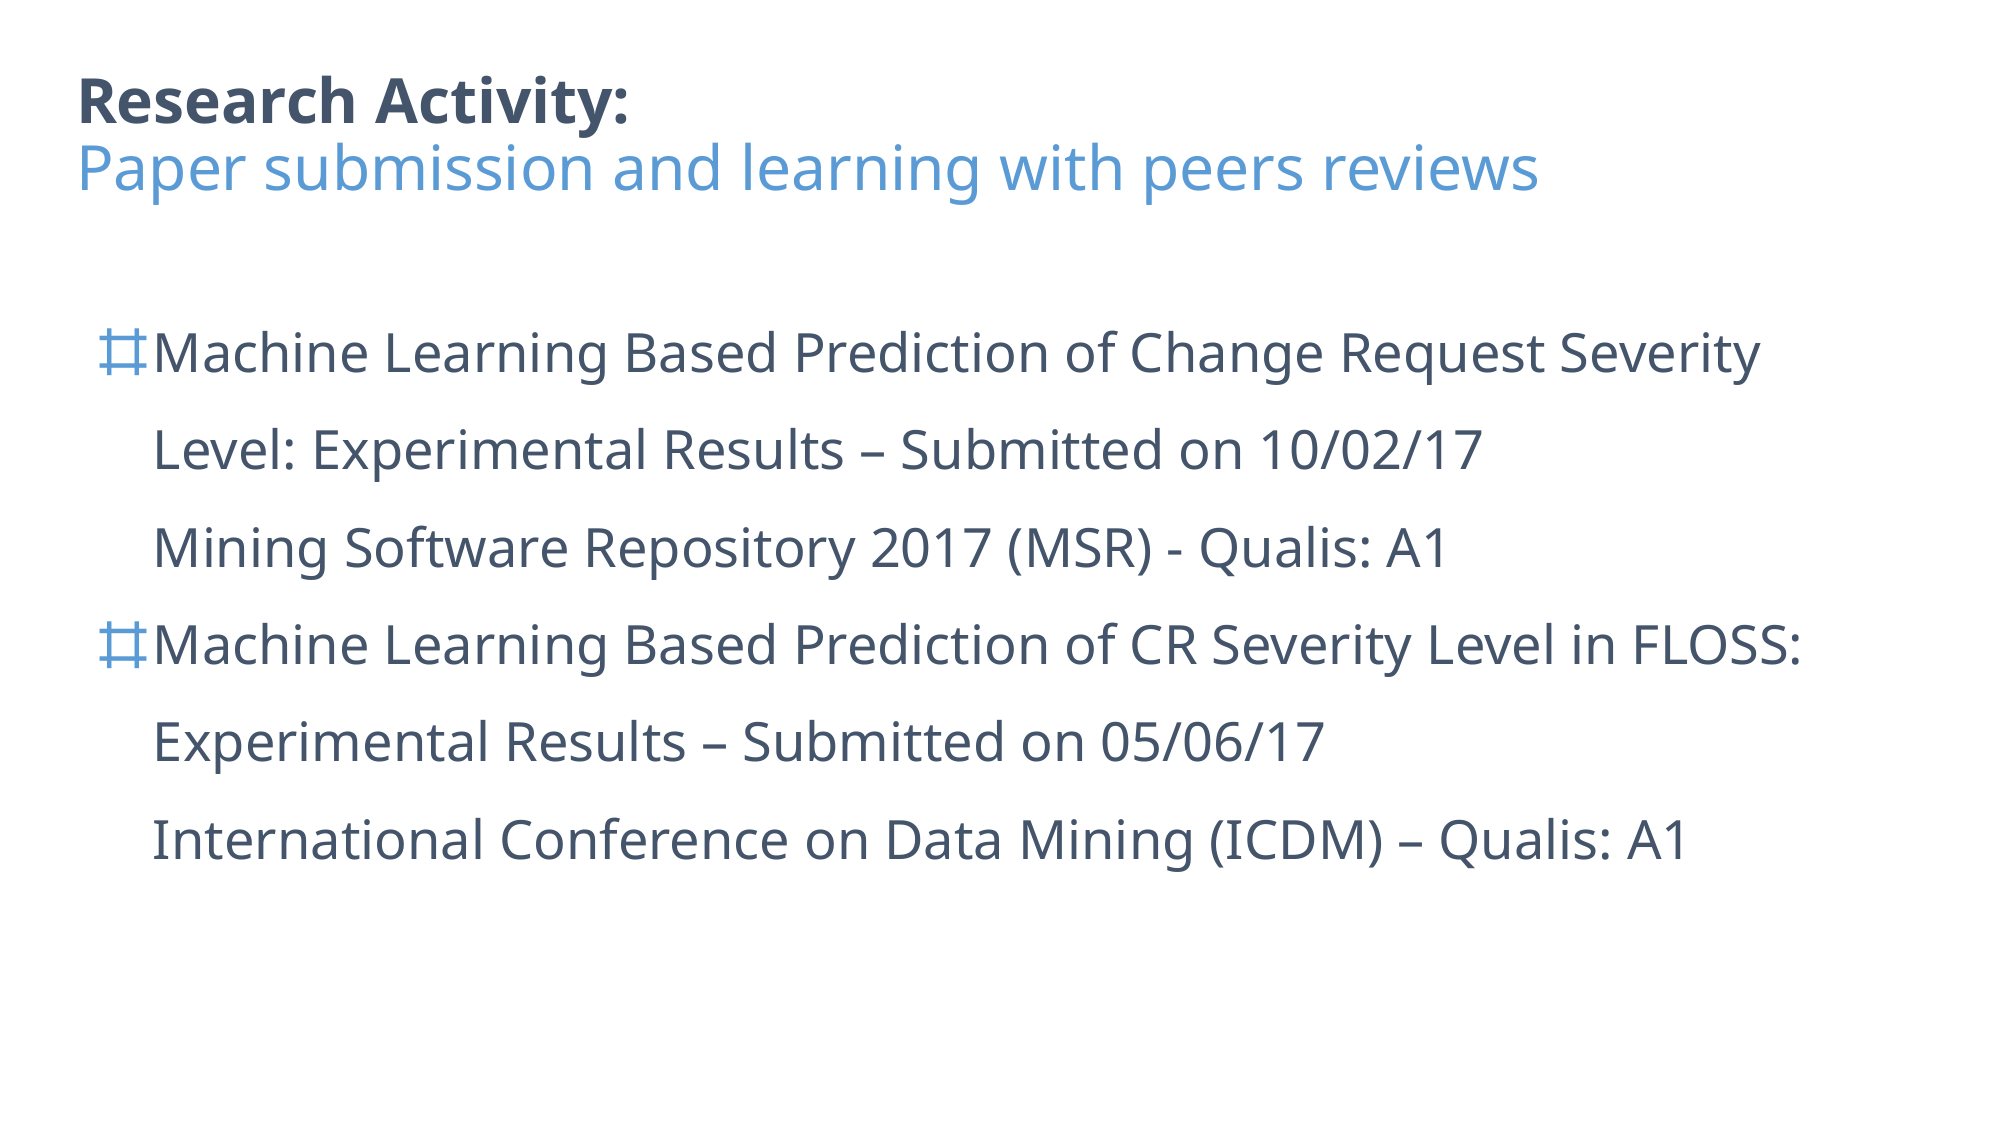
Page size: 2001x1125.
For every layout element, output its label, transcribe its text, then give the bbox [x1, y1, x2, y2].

text_box Machine Learning Based Prediction of Change Request Severity Level: Experimental Results – Submitted on 10/02/17 Mining Software Repository 2017 (MSR) - Qualis: A1 Machine Learning Based Prediction of CR Severity Level in FLOSS: Experimental Results – Submitted on 05/06/17 International Conference on Data Mining (ICDM) – Qualis: A1 [81, 278, 1904, 878]
title Research Activity: Paper submission and learning with peers reviews [61, 59, 1787, 214]
